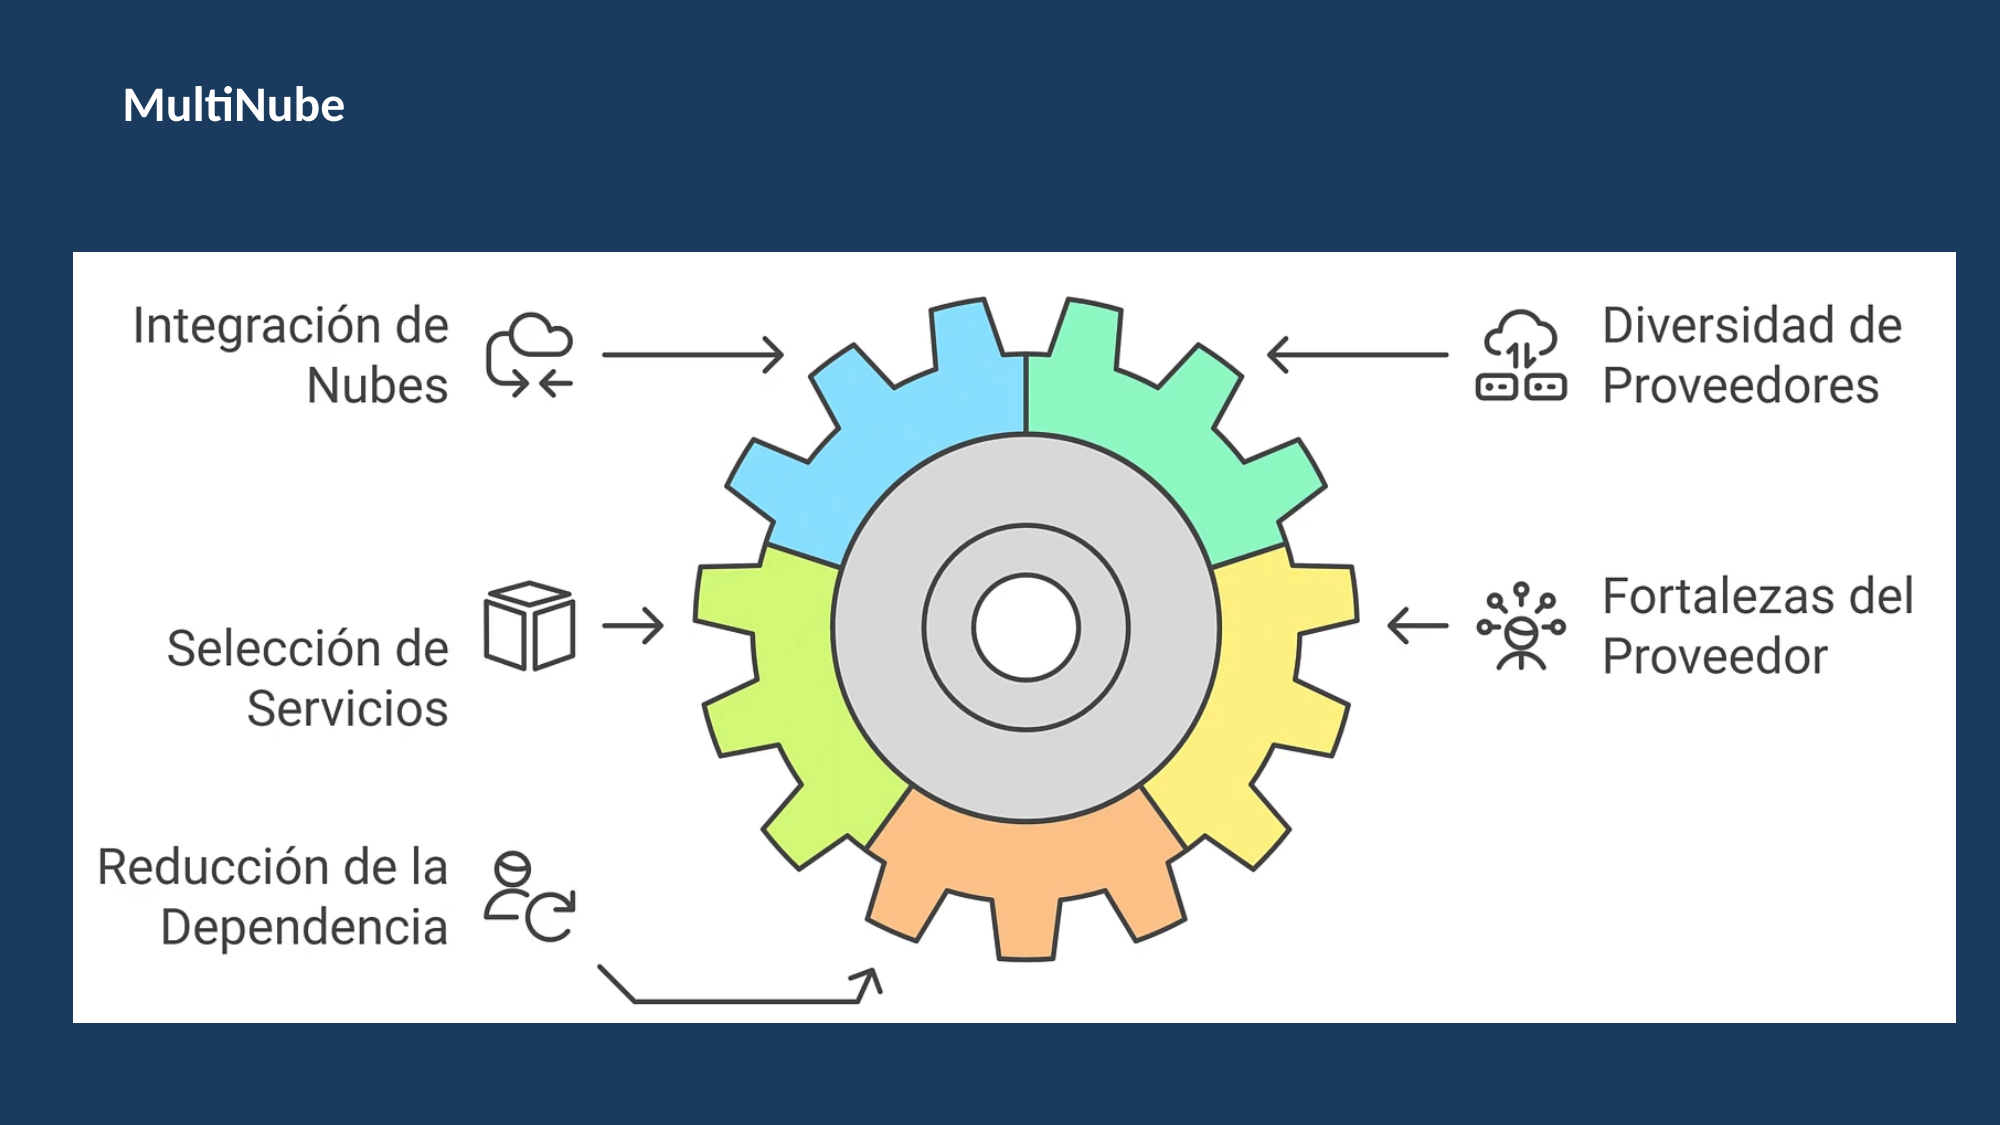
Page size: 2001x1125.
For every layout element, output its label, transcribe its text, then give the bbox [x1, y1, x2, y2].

picture [72, 252, 1956, 1023]
text_box MultiNube [110, 62, 358, 141]
